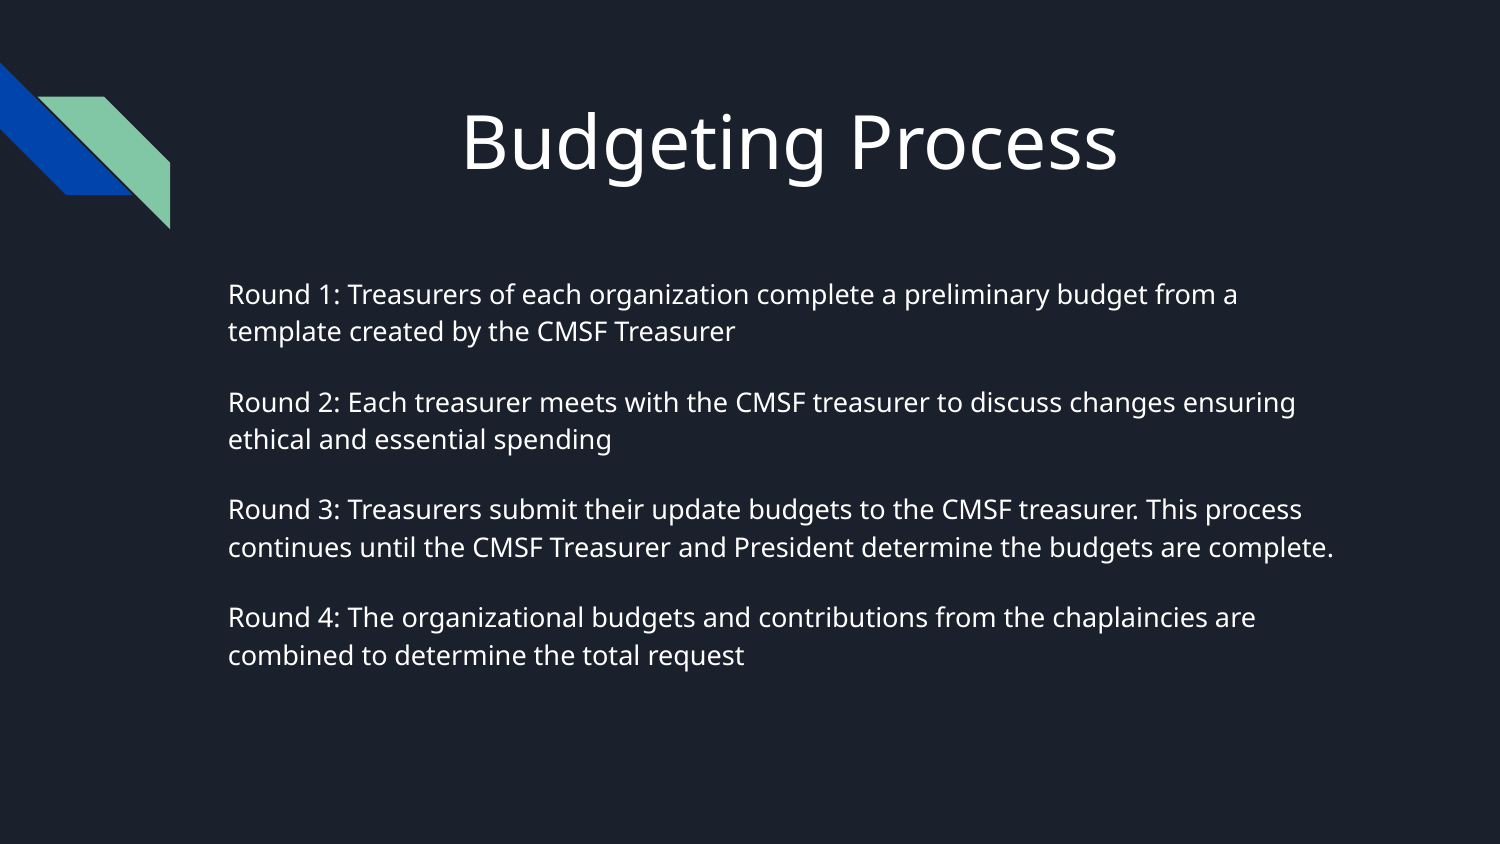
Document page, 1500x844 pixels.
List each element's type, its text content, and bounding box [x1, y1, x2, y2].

list Round 1: Treasurers of each organization complete a preliminary budget from a template created by the CMSF Treasurer Round 2: Each treasurer meets with the CMSF treasurer to discuss changes ensuring ethical and essential spending Round 3: Treasurers submit their update budgets to the CMSF treasurer. This process continues until the CMSF Treasurer and President determine the budgets are complete. Round 4: The organizational budgets and contributions from the chaplaincies are combined to determine the total request [212, 257, 1368, 735]
title Budgeting Process [212, 79, 1368, 230]
